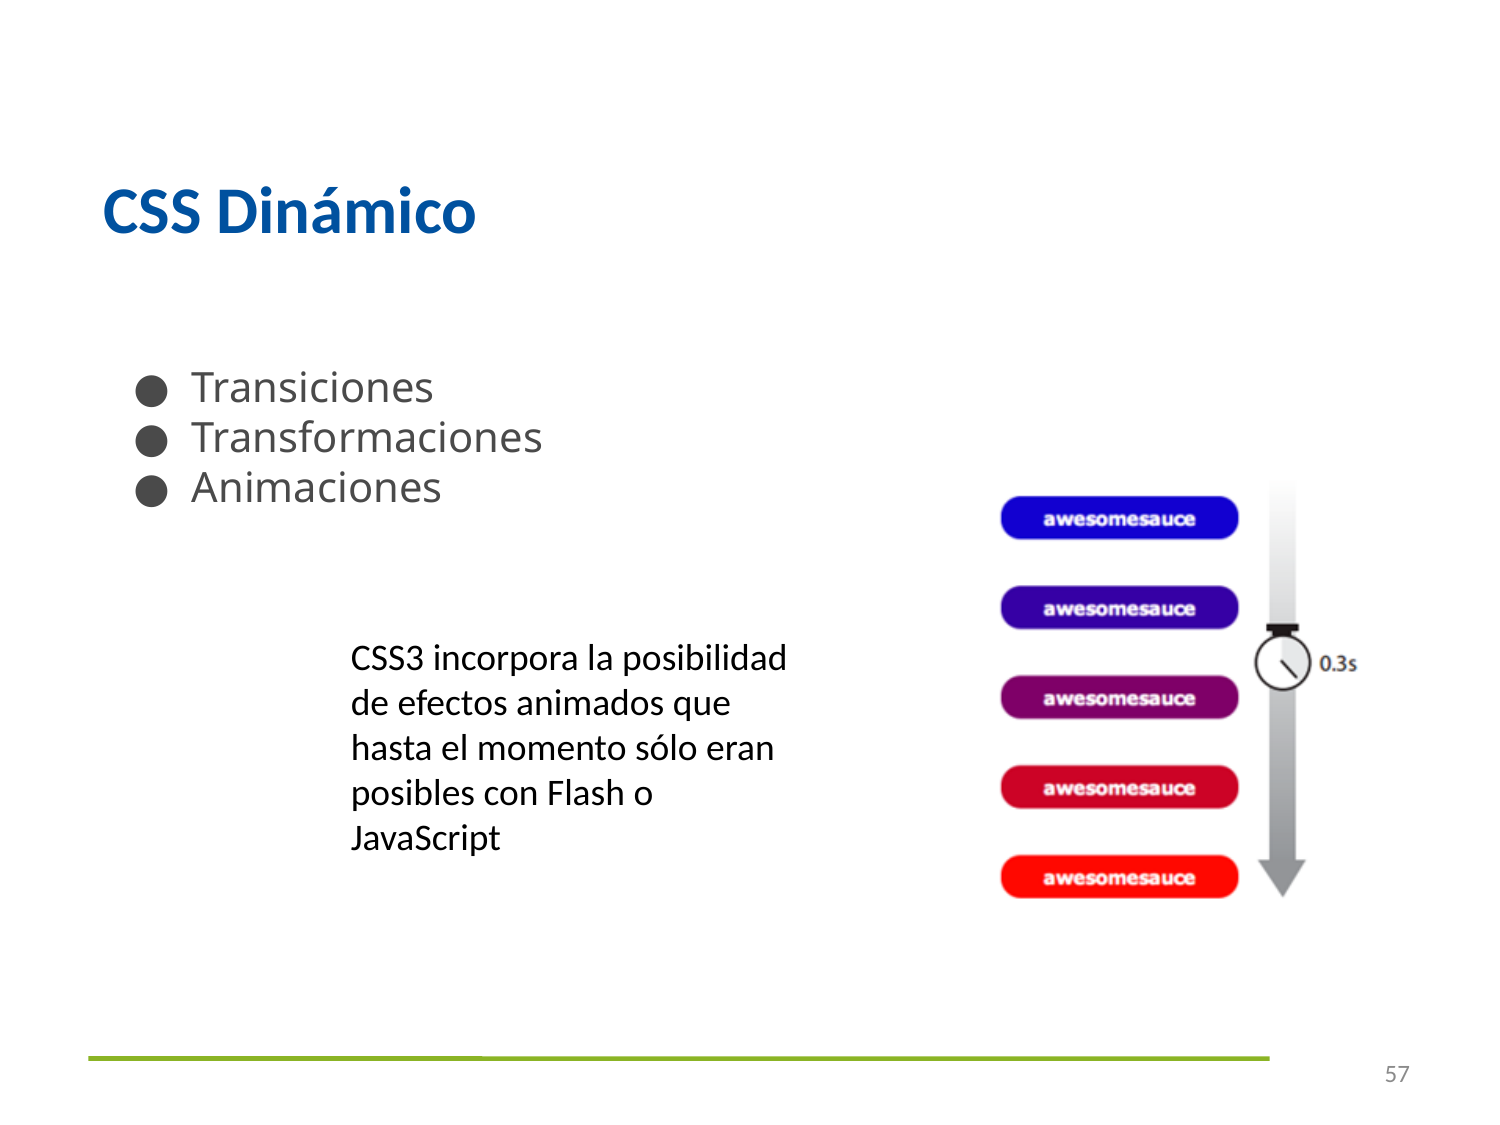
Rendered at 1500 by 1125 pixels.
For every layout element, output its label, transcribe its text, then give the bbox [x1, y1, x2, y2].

title CSS Dinámico [94, 158, 1381, 248]
list Transiciones Transformaciones Animaciones [108, 352, 634, 563]
picture [972, 454, 1381, 916]
text_box CSS3 incorpora la posibilidad de efectos animados que hasta el momento sólo eran posibles con Flash o JavaScript [335, 609, 816, 882]
